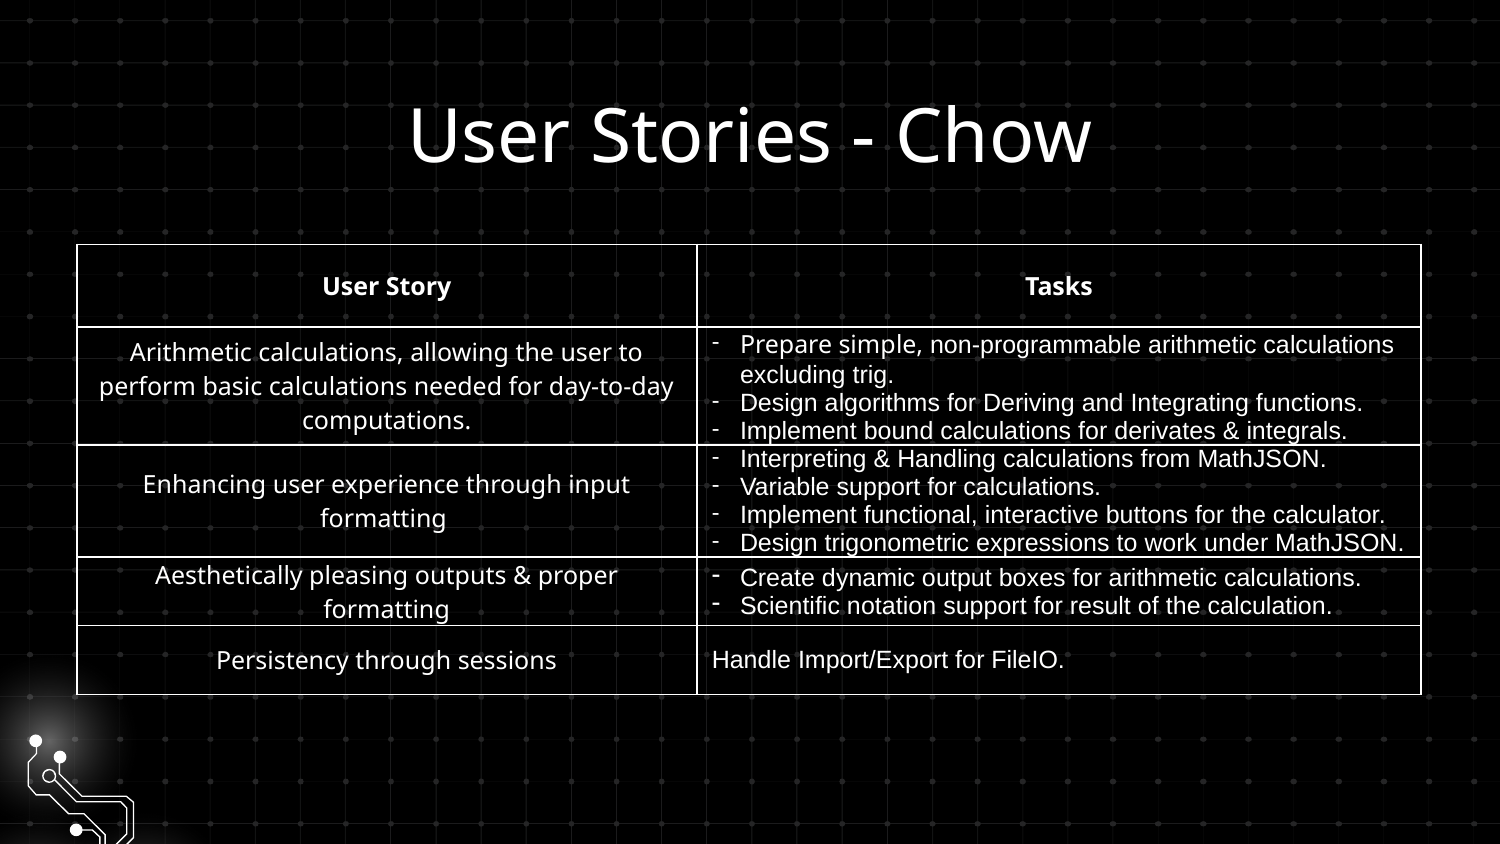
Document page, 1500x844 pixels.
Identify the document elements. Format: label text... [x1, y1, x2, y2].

table_cell Aesthetically pleasing outputs & proper formatting [78, 558, 696, 625]
table_cell Persistency through sessions [78, 626, 696, 694]
title User Stories - Chow [118, 72, 1382, 167]
table_cell Prepare simple, non-programmable arithmetic calculations excluding trig. Design algorithms for Deriving and Integrating functions. Implement bound calculations for derivates & integrals. [698, 328, 1420, 444]
table_header Tasks [698, 245, 1420, 326]
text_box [115, 838, 124, 844]
picture [0, 0, 1500, 844]
table_header User Story [78, 245, 696, 326]
table_cell Interpreting & Handling calculations from MathJSON. Variable support for calculations. Implement functional, interactive buttons for the calculator. Design trigonometric expressions to work under MathJSON. [698, 446, 1420, 556]
table_cell Create dynamic output boxes for arithmetic calculations. Scientific notation support for result of the calculation. [698, 558, 1420, 625]
table_cell Enhancing user experience through input formatting [78, 446, 696, 556]
table_cell Handle Import/Export for FileIO. [698, 626, 1420, 694]
picture [44, 771, 54, 781]
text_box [126, 838, 135, 844]
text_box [69, 823, 101, 838]
table_cell Arithmetic calculations, allowing the user to perform basic calculations needed for day-to-day computations. [78, 328, 696, 444]
